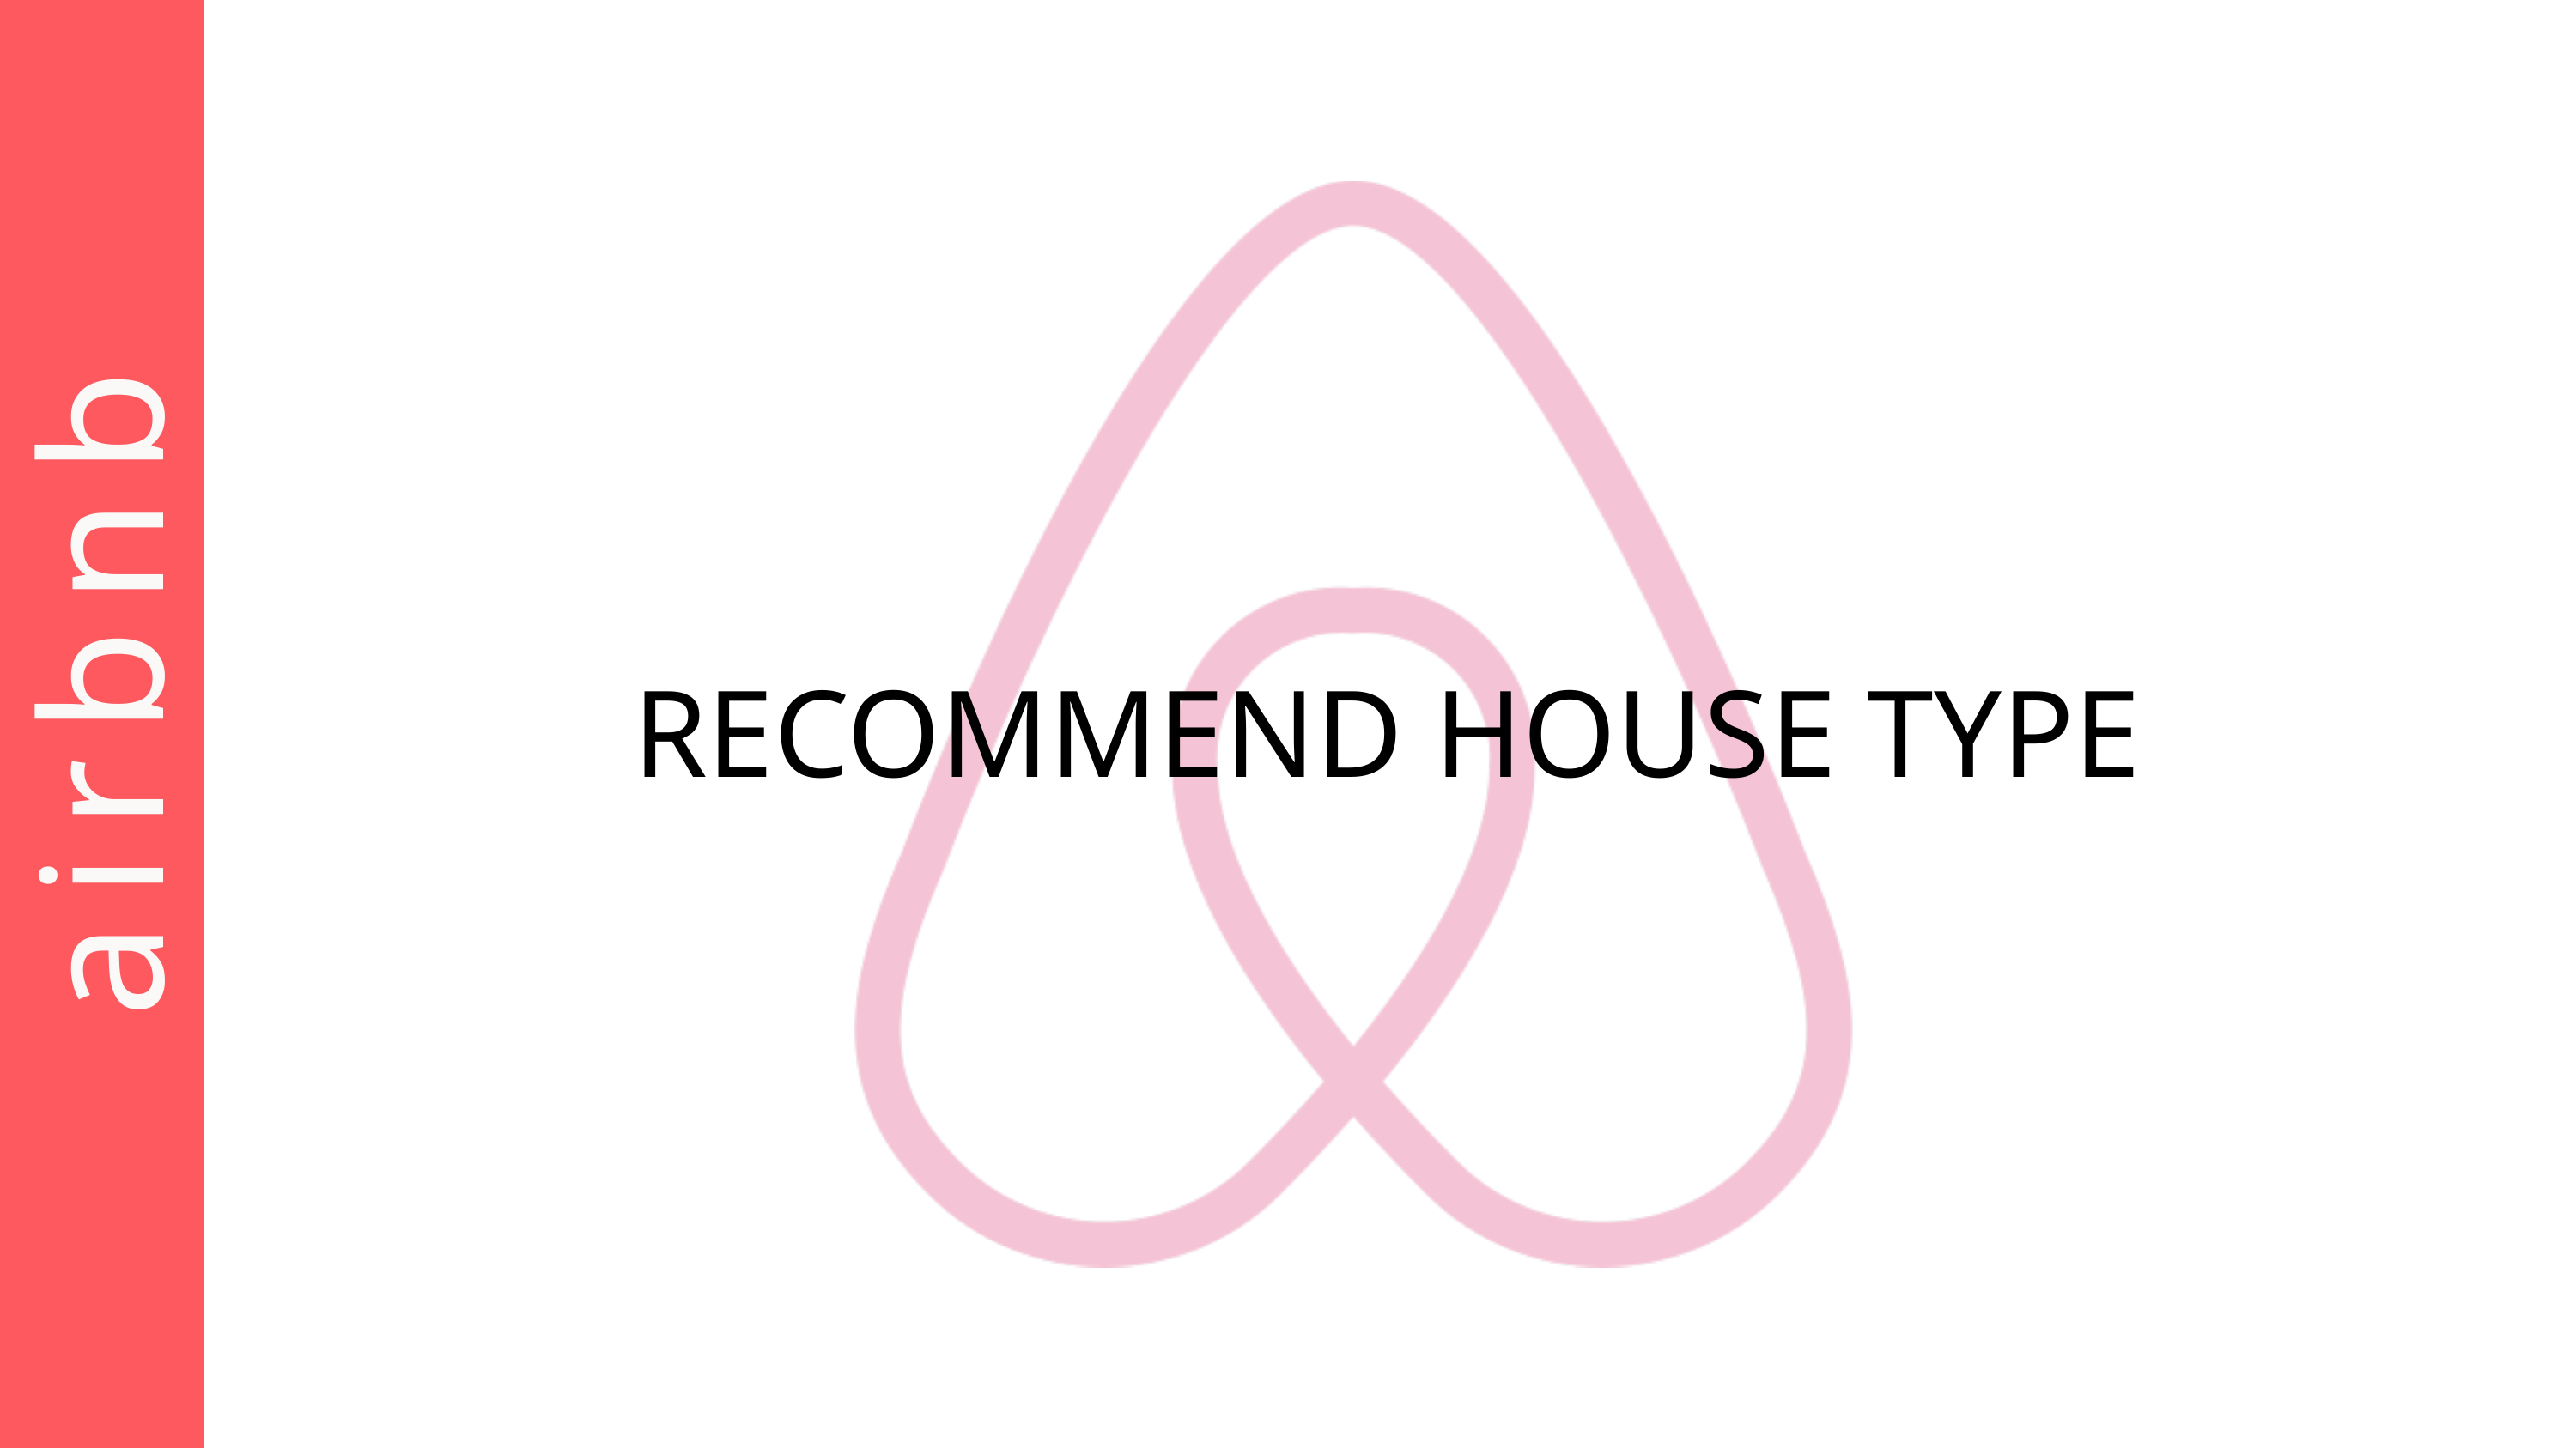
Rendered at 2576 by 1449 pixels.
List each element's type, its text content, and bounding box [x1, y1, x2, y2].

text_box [0, 0, 204, 1449]
text_box RECOMMEND HOUSE TYPE [1902, 634, 2149, 802]
picture [810, 180, 1898, 1268]
text_box RECOMMEND HOUSE TYPE [625, 634, 805, 802]
